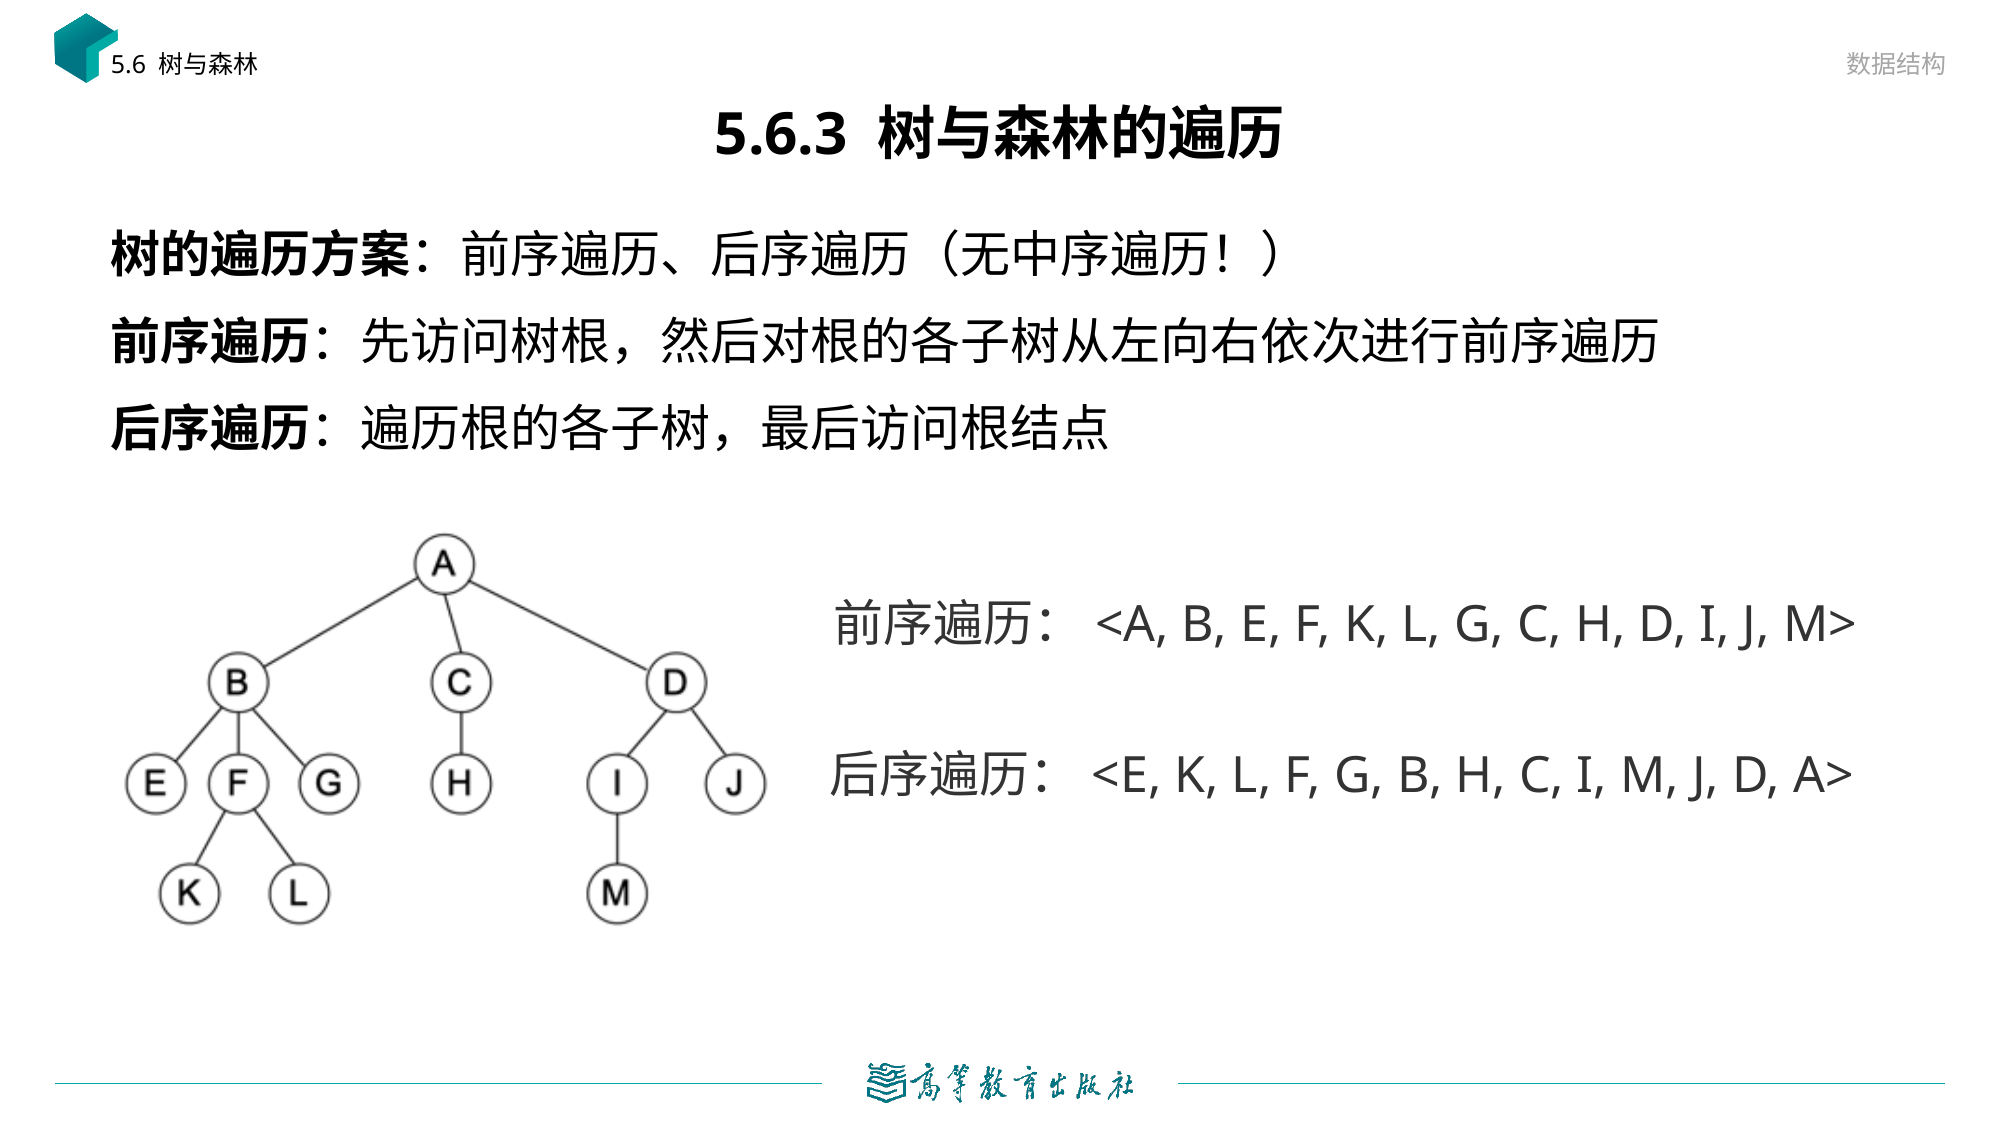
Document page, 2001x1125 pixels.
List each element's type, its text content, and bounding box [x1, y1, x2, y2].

list 树的遍历方案：前序遍历、后序遍历（无中序遍历！） 前序遍历：先访问树根，然后对根的各子树从左向右依次进行前序遍历 后序遍历：遍历根的各子树，最后访问根结点 [95, 209, 1910, 492]
text_box 前序遍历：<A, B, E, F, K, L, G, C, H, D, I, J, M> [818, 619, 2000, 659]
subtitle 5.6 树与森林 [95, 44, 894, 99]
picture [69, 523, 816, 956]
picture [867, 1063, 1133, 1103]
list 数据结构 [1115, 32, 1962, 86]
text_box 后序遍历：<E, K, L, F, G, B, H, C, I, M, J, D, A> [816, 769, 1997, 810]
title 5.6.3 树与森林的遍历 [137, 92, 1863, 178]
